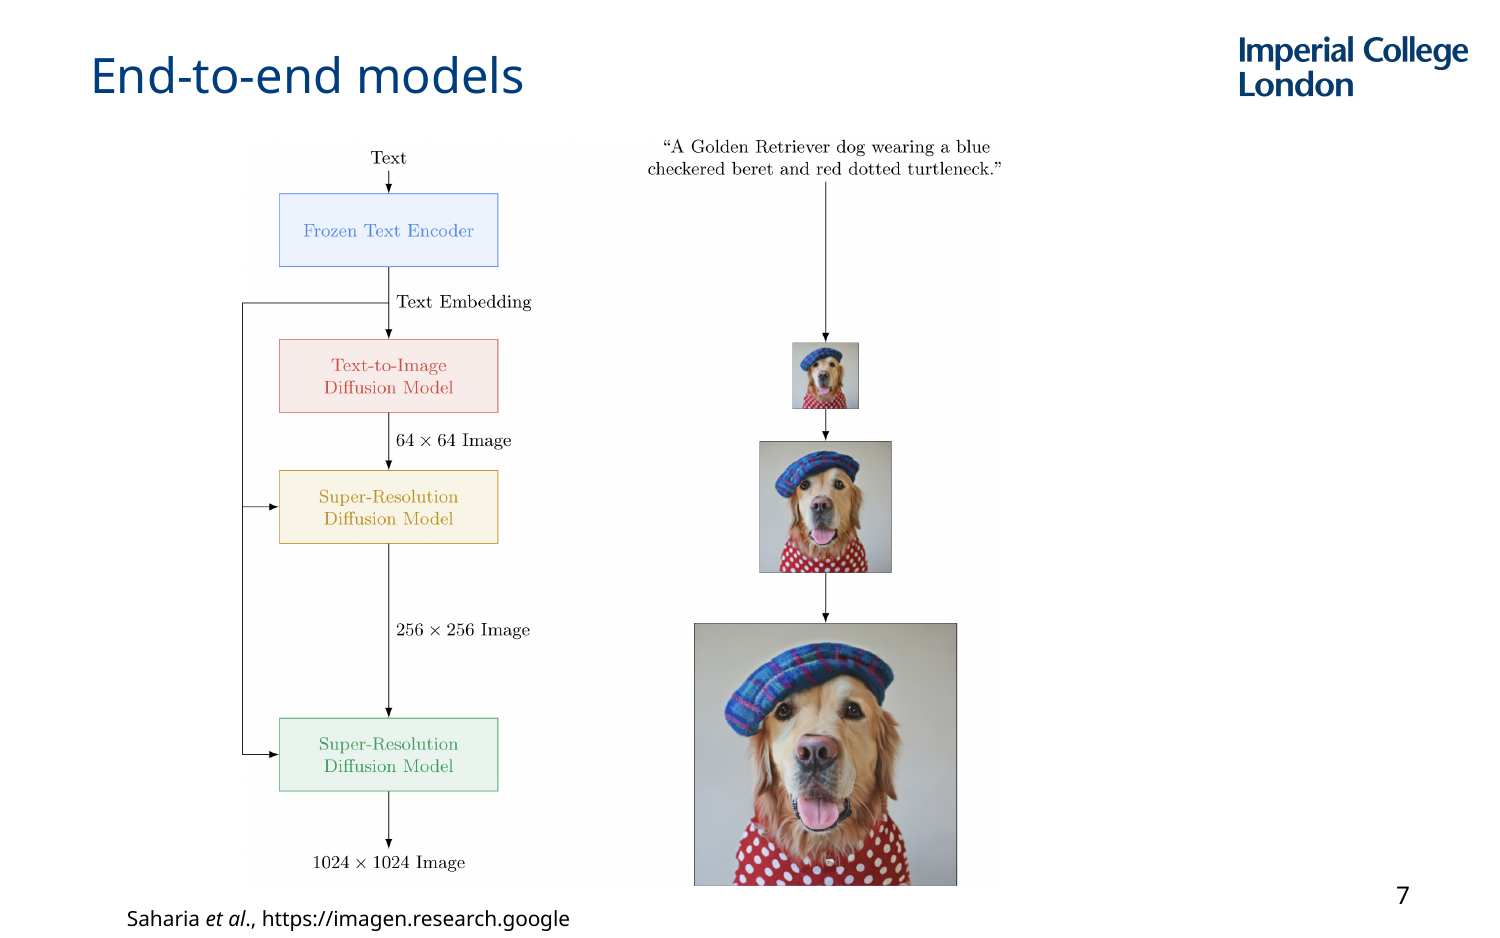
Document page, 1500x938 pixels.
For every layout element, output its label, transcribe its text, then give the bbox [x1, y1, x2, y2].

picture [1425, 18, 1486, 114]
slide_number 7 [1074, 872, 1426, 920]
picture [241, 139, 1001, 886]
text_box Saharia et al., https://imagen.research.google [112, 898, 863, 938]
title End-to-end models [75, 0, 1425, 153]
